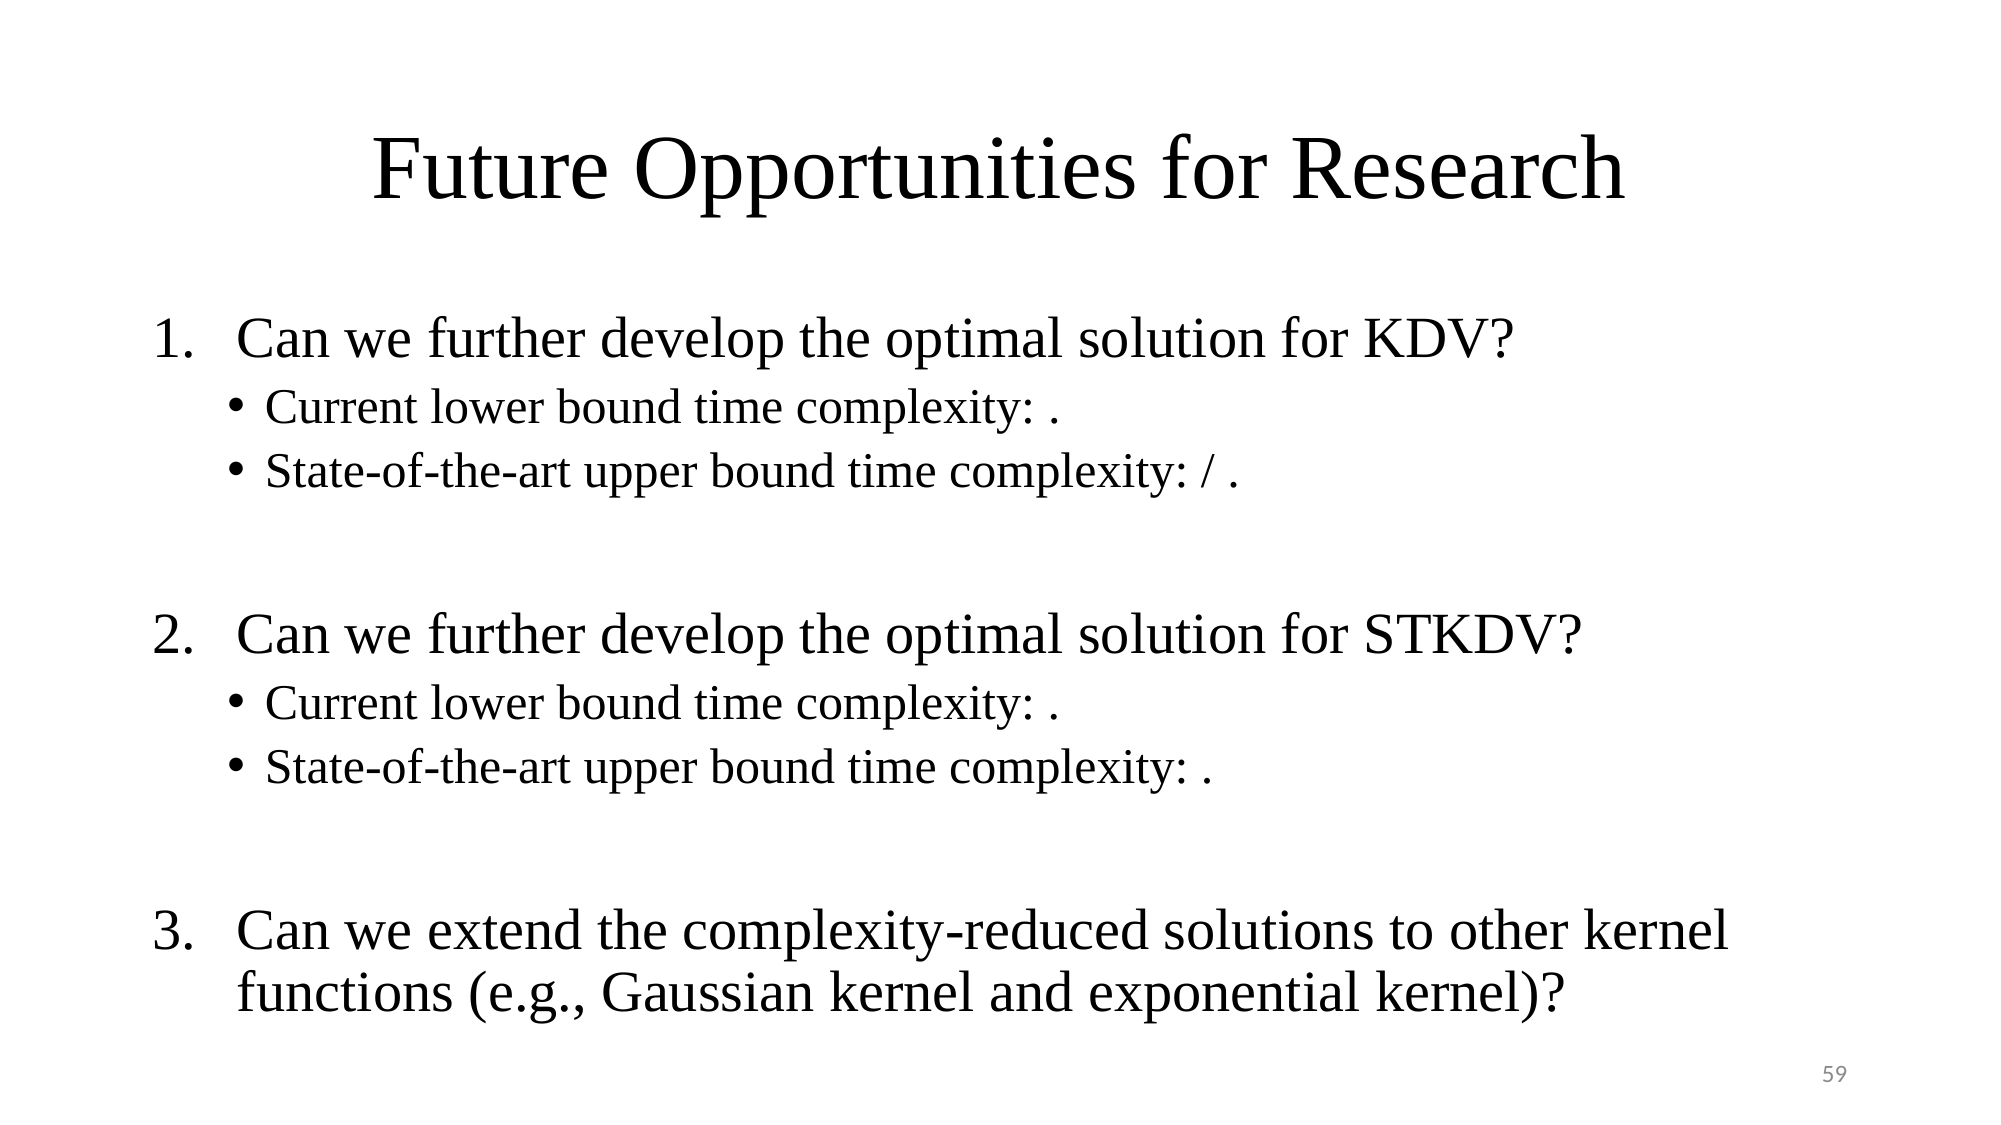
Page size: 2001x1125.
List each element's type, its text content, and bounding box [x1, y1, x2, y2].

slide_number 59 [1412, 1042, 1863, 1103]
title Future Opportunities for Research [137, 59, 1863, 278]
